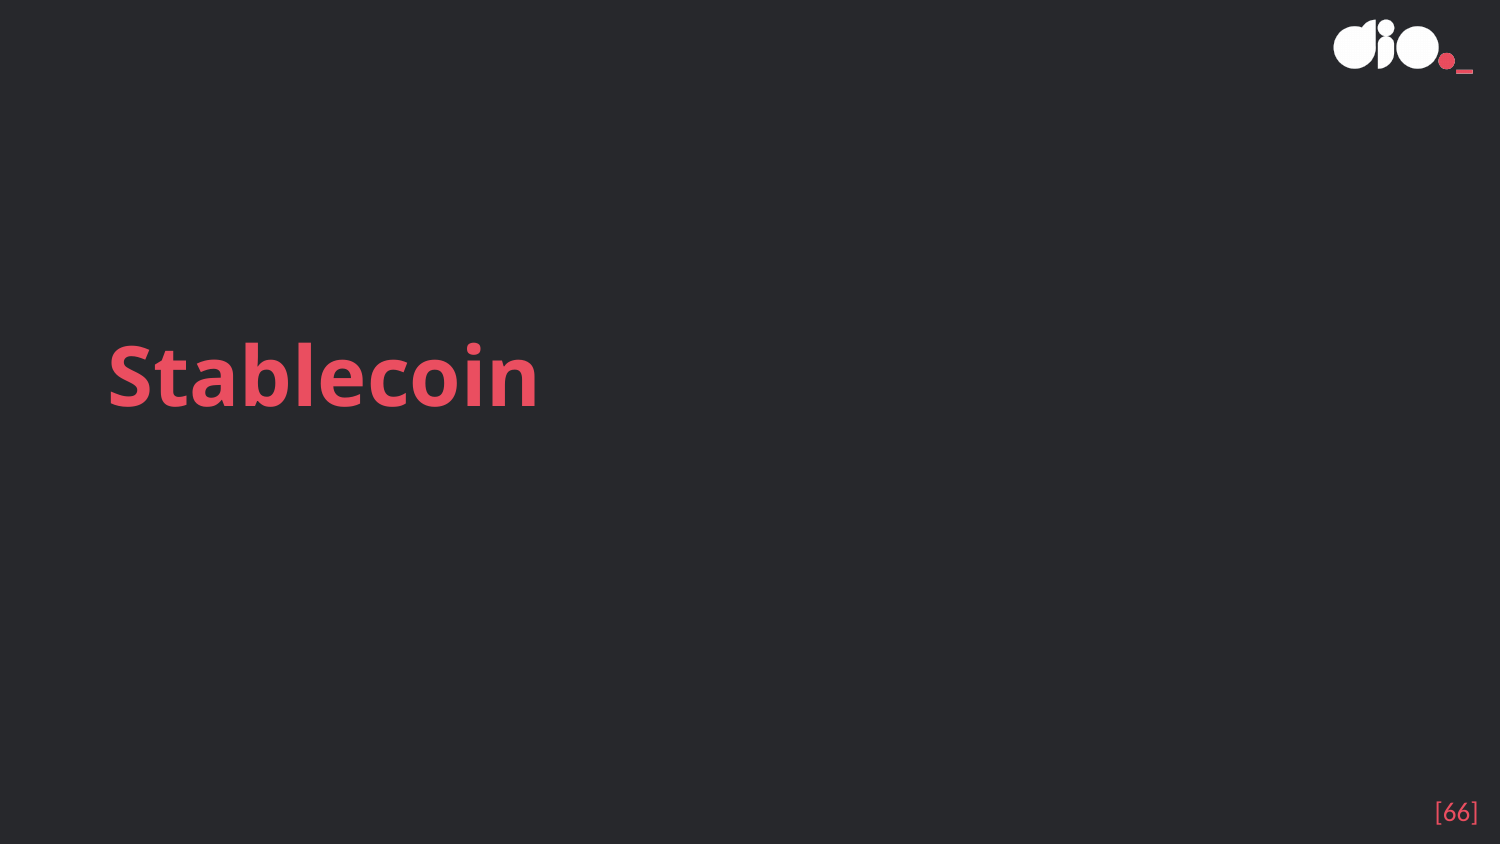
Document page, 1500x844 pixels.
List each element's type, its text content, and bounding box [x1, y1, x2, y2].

picture [1332, 19, 1474, 75]
text_box Stablecoin [92, 292, 1309, 558]
slide_number [66] [1403, 779, 1494, 844]
